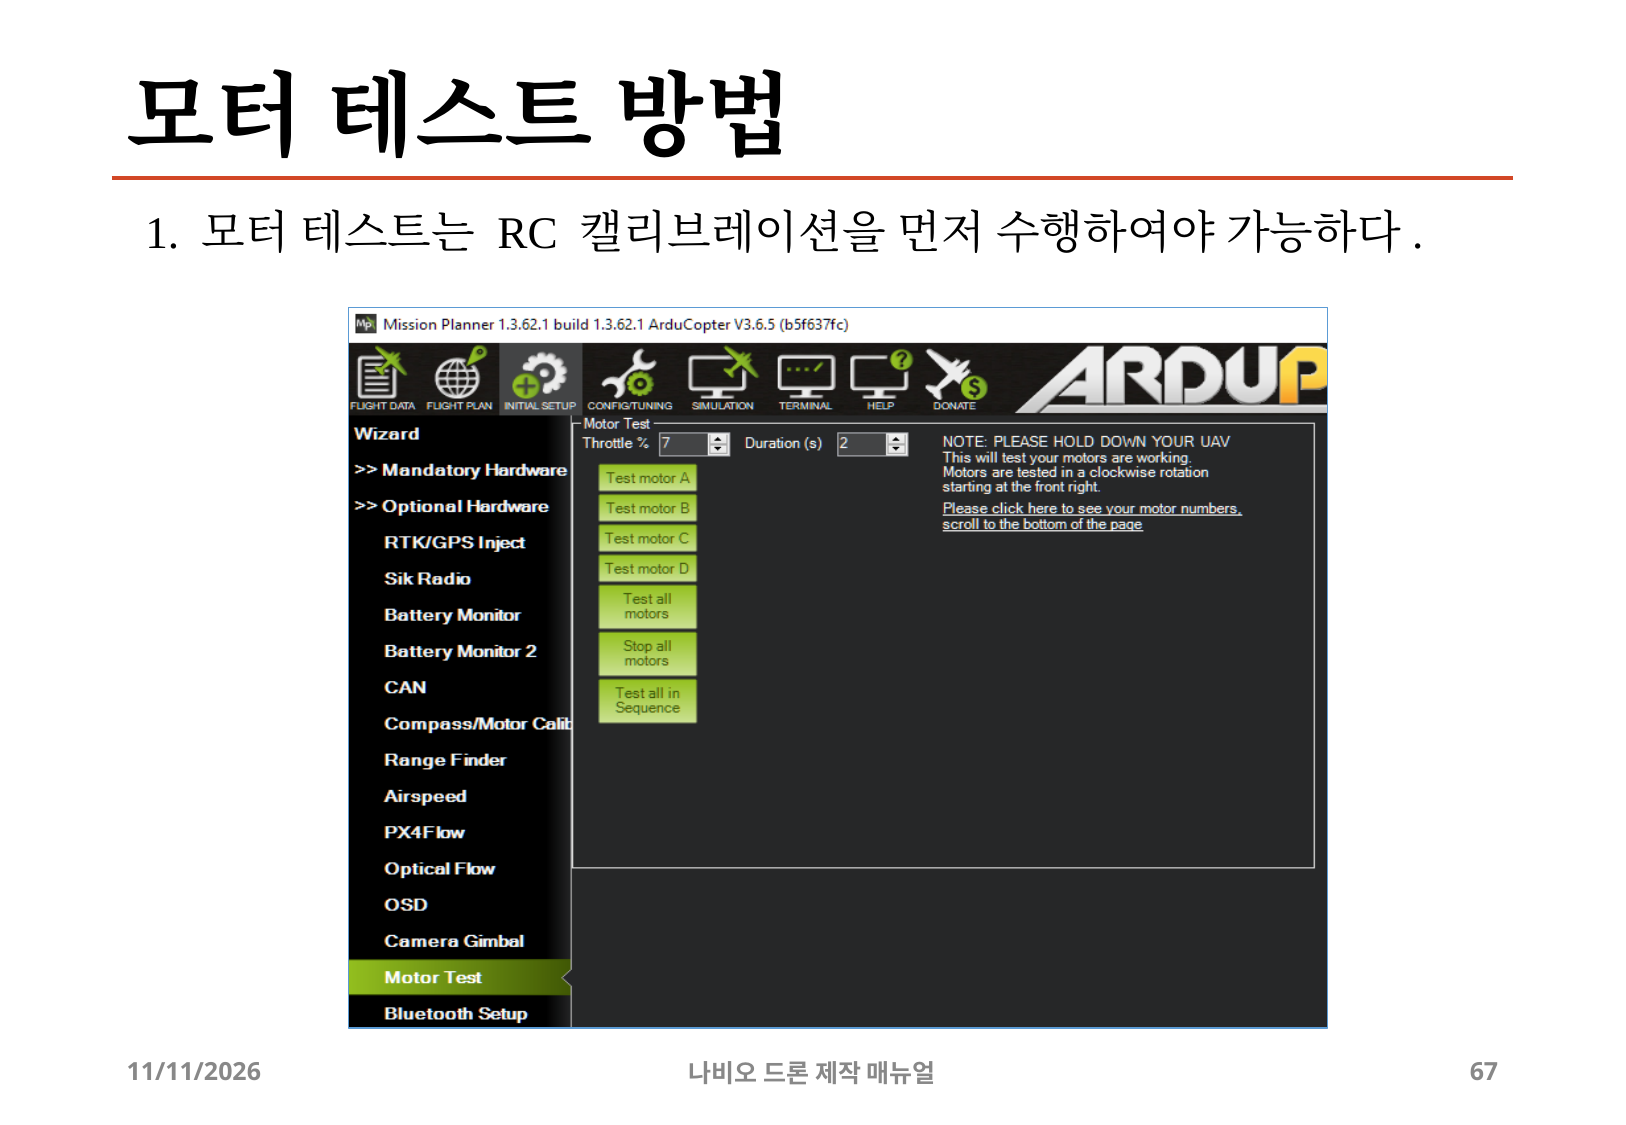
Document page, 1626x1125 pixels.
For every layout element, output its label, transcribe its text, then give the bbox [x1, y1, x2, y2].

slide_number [111, 1042, 303, 1103]
slide_number 67 [1433, 1042, 1514, 1103]
list 모터 테스트는 RC 캘리브레이션을 먼저 수행하여야 가능하다. [111, 205, 1514, 336]
footer 나비오 드론 제작 매뉴얼 [538, 1042, 1087, 1103]
picture [348, 308, 1328, 1028]
title 모터 테스트 방법 [111, 59, 1514, 179]
